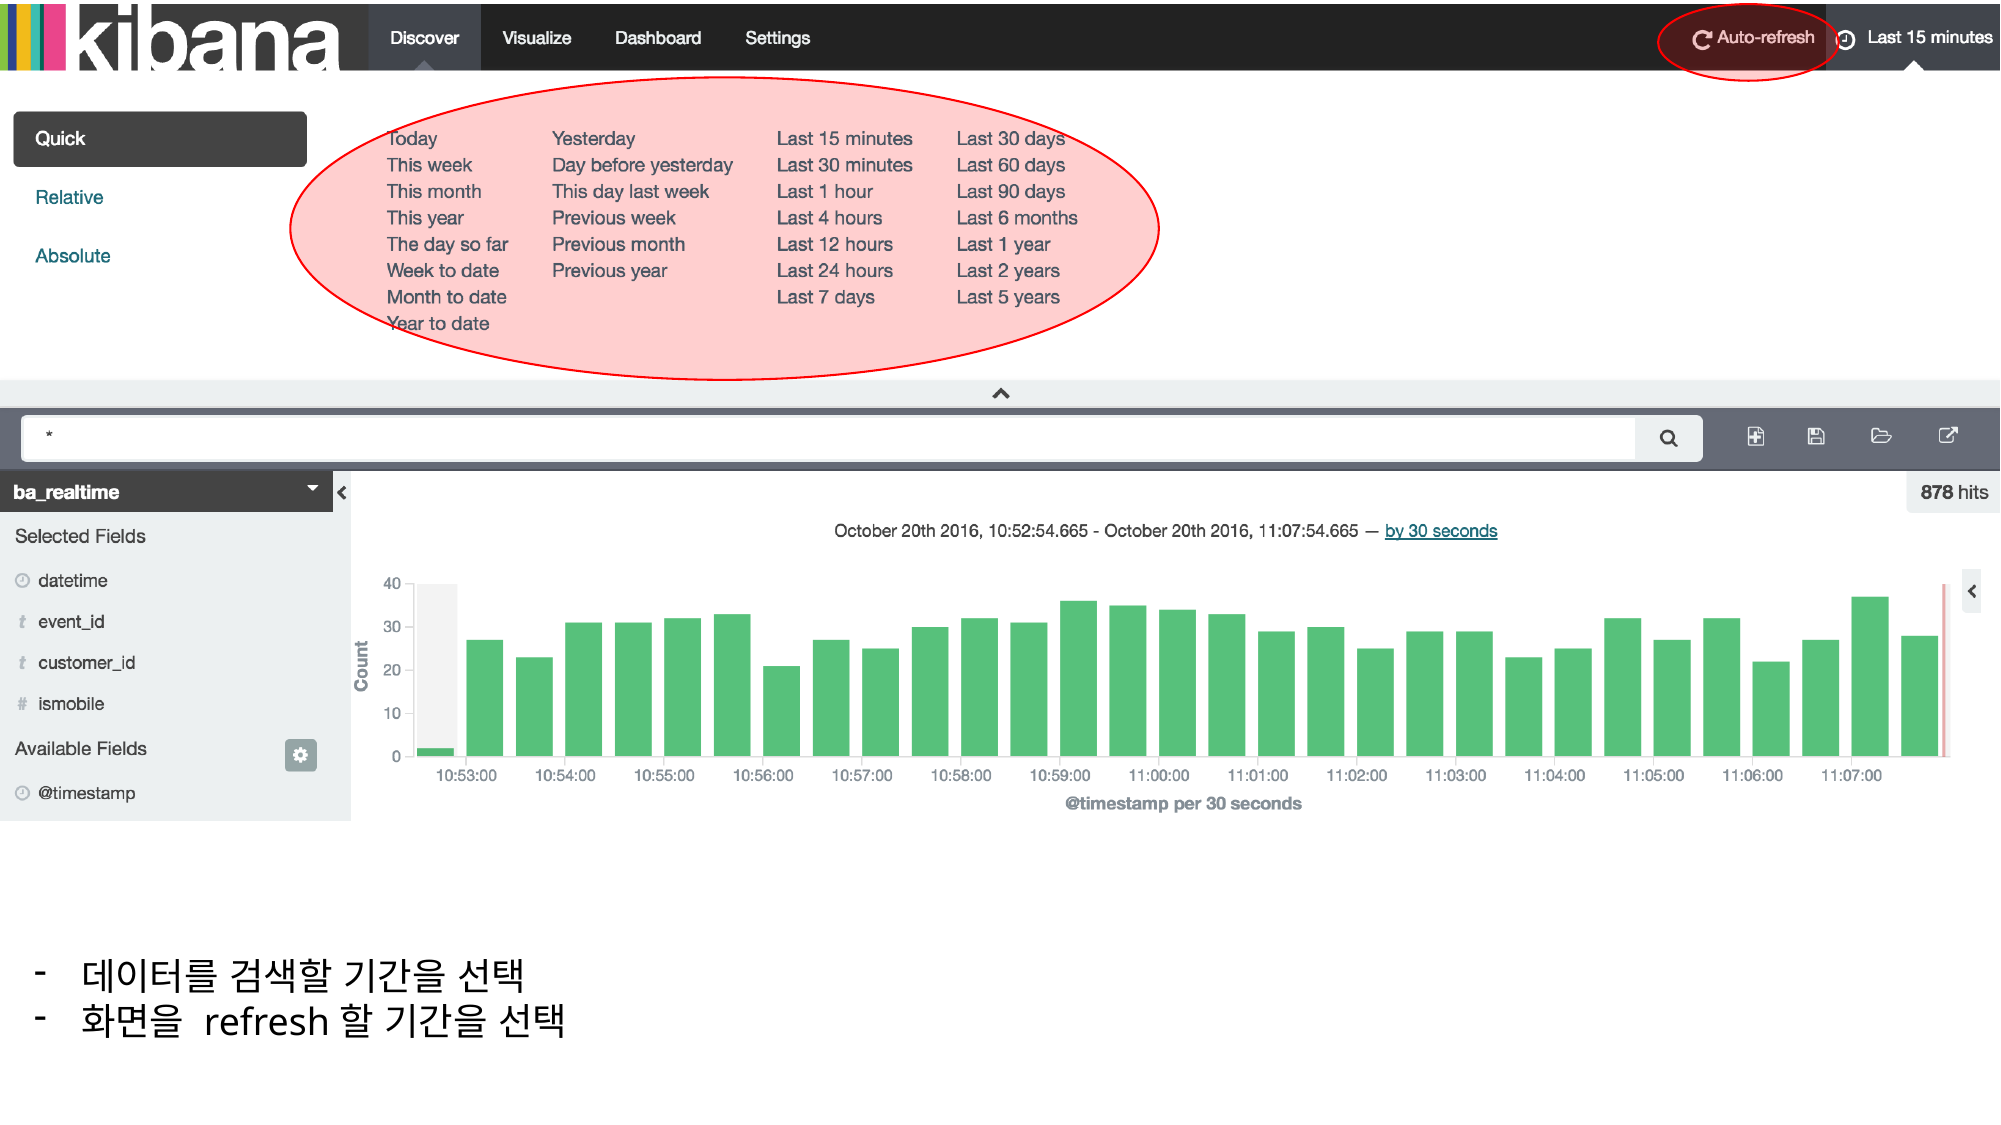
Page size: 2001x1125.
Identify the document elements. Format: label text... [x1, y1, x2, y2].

picture [0, 4, 2000, 821]
text_box 데이터를 검색할 기간을 선택 화면을 refresh할 기간을 선택 [19, 945, 1813, 1096]
